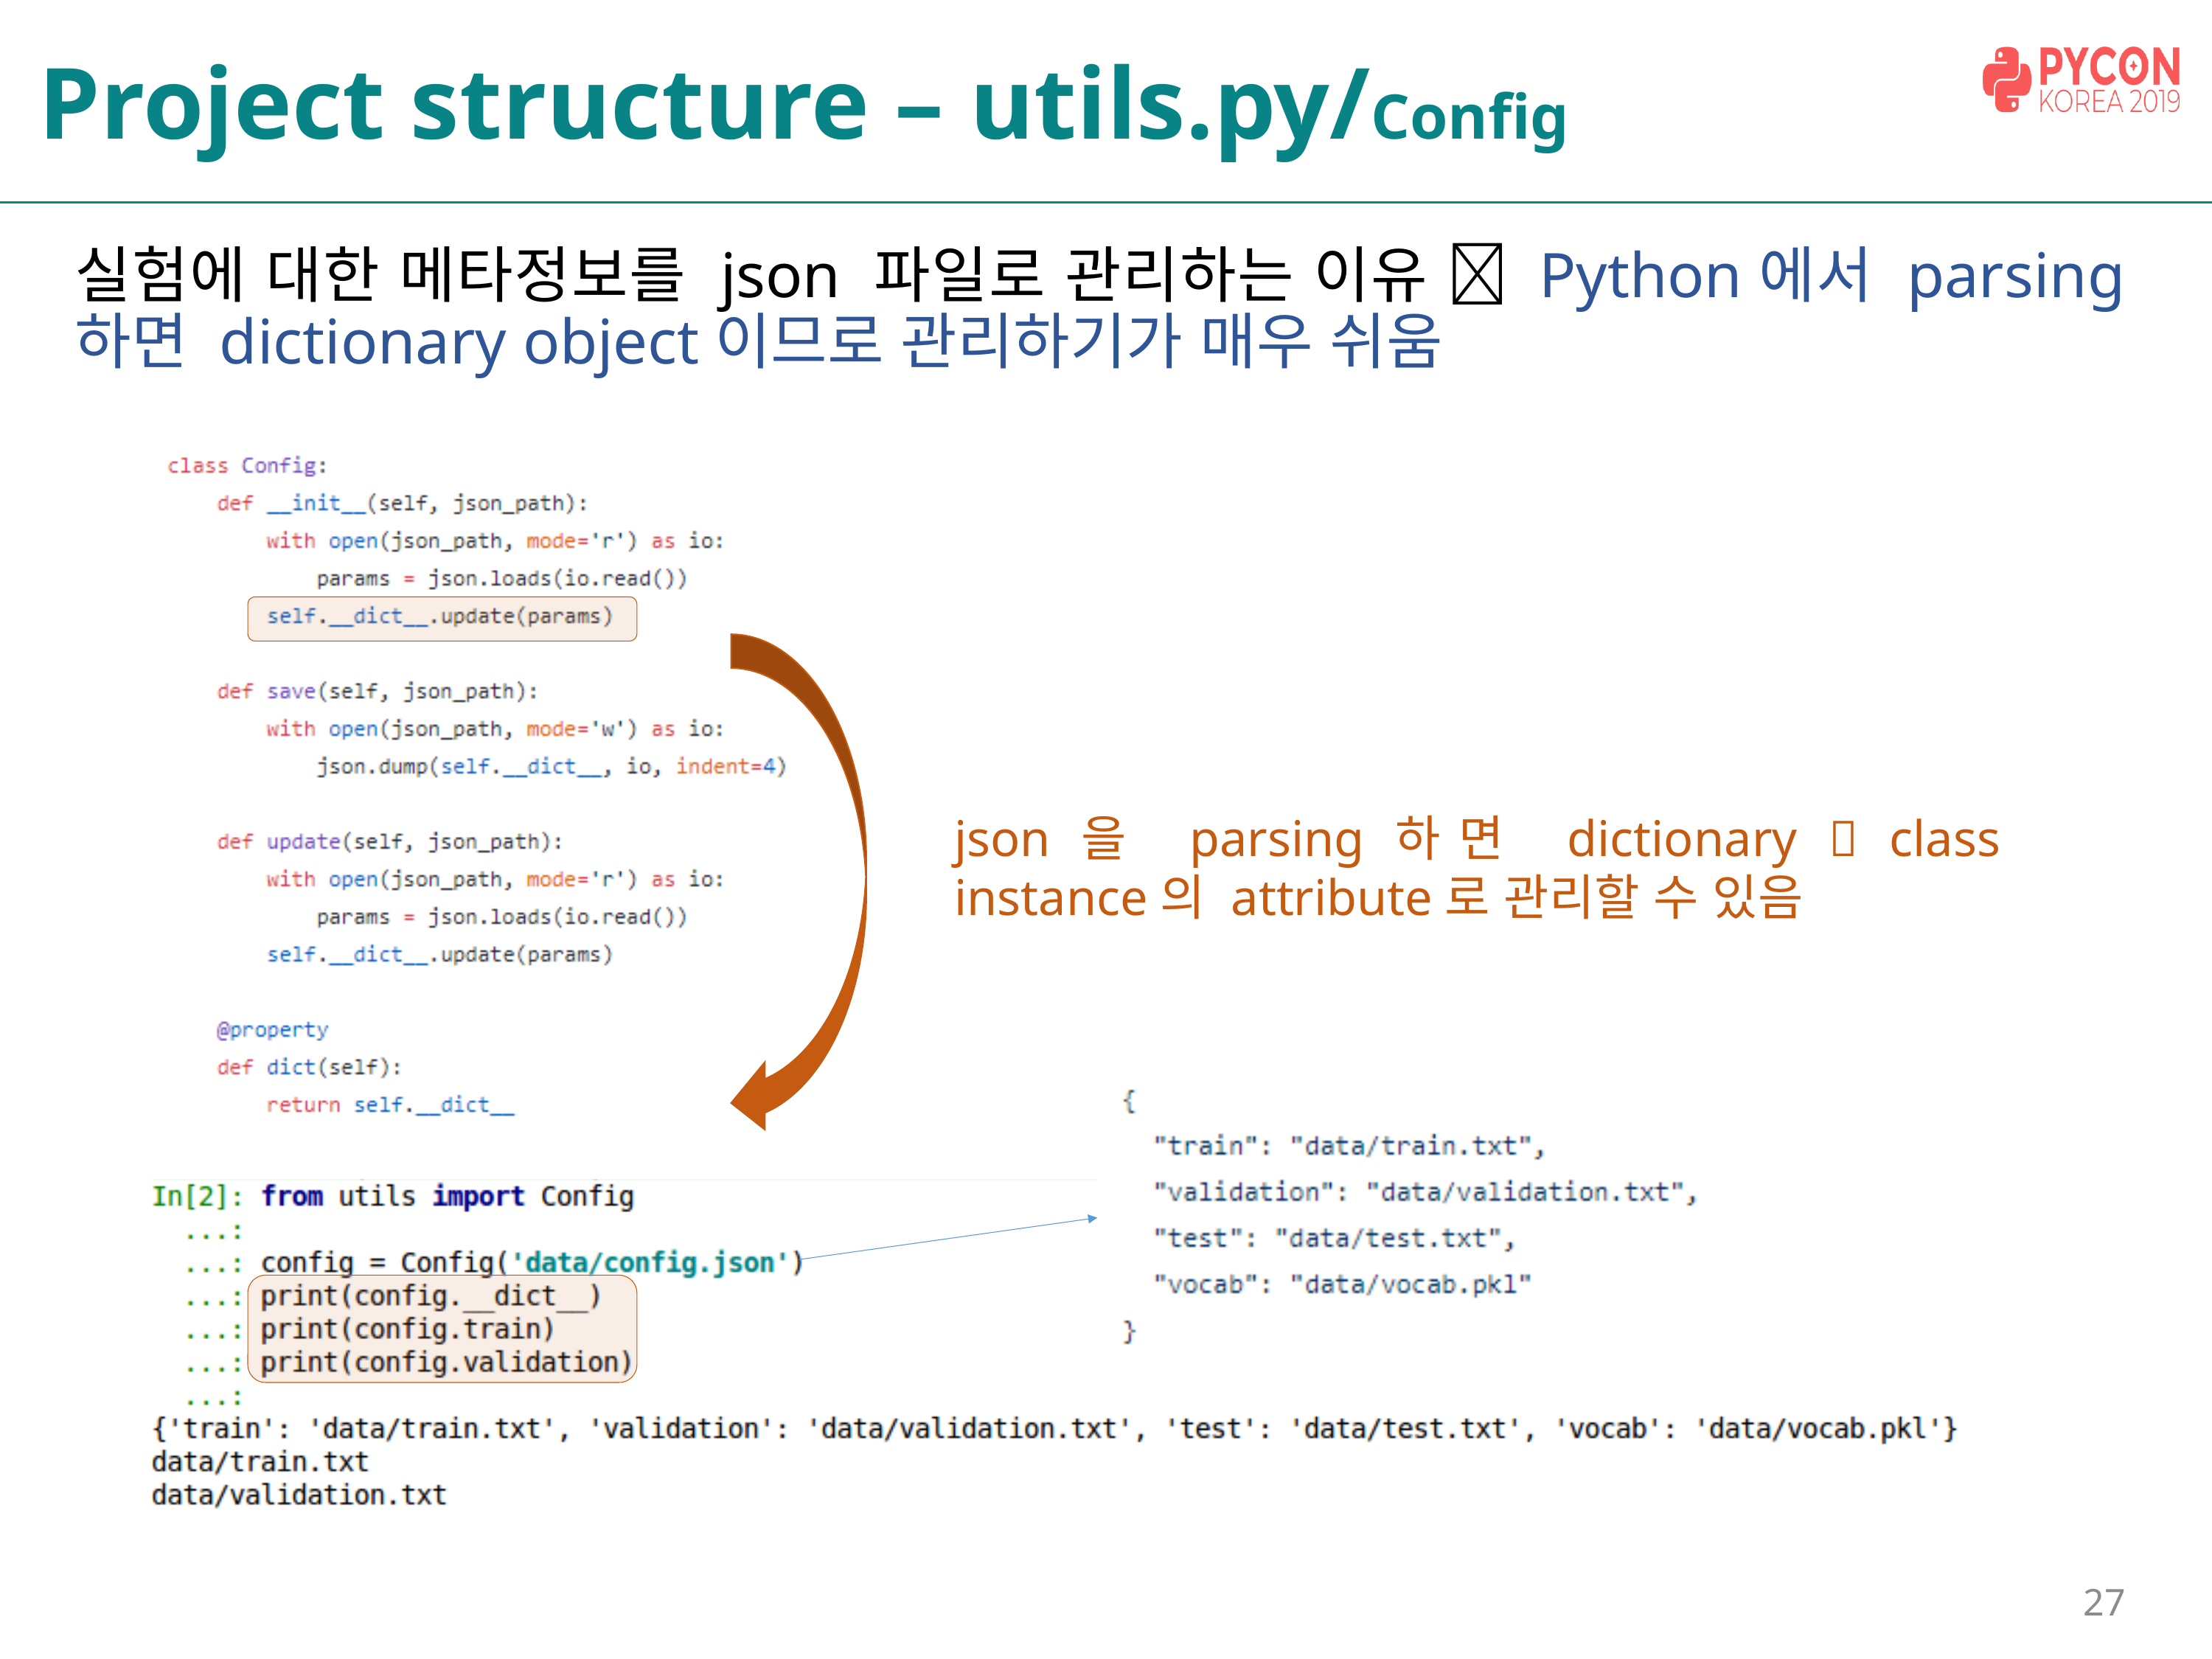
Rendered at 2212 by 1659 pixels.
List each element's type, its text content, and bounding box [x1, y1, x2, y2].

text_box json을 parsing하면 dictionary  class instance의 attribute로 관리할 수 있음 [943, 801, 2012, 931]
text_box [799, 1217, 1098, 1260]
text_box [804, 669, 867, 1085]
slide_number 27 [1638, 1559, 2137, 1649]
picture [152, 439, 804, 1137]
list 실험에 대한 메타정보를 json 파일로 관리하는 이유  Python에서 parsing하면 dictionary object이므로 관리하기가 매우 쉬움 [63, 239, 2152, 1652]
title Project structure – utils.py/Config [27, 29, 2185, 186]
picture [152, 1082, 1961, 1528]
